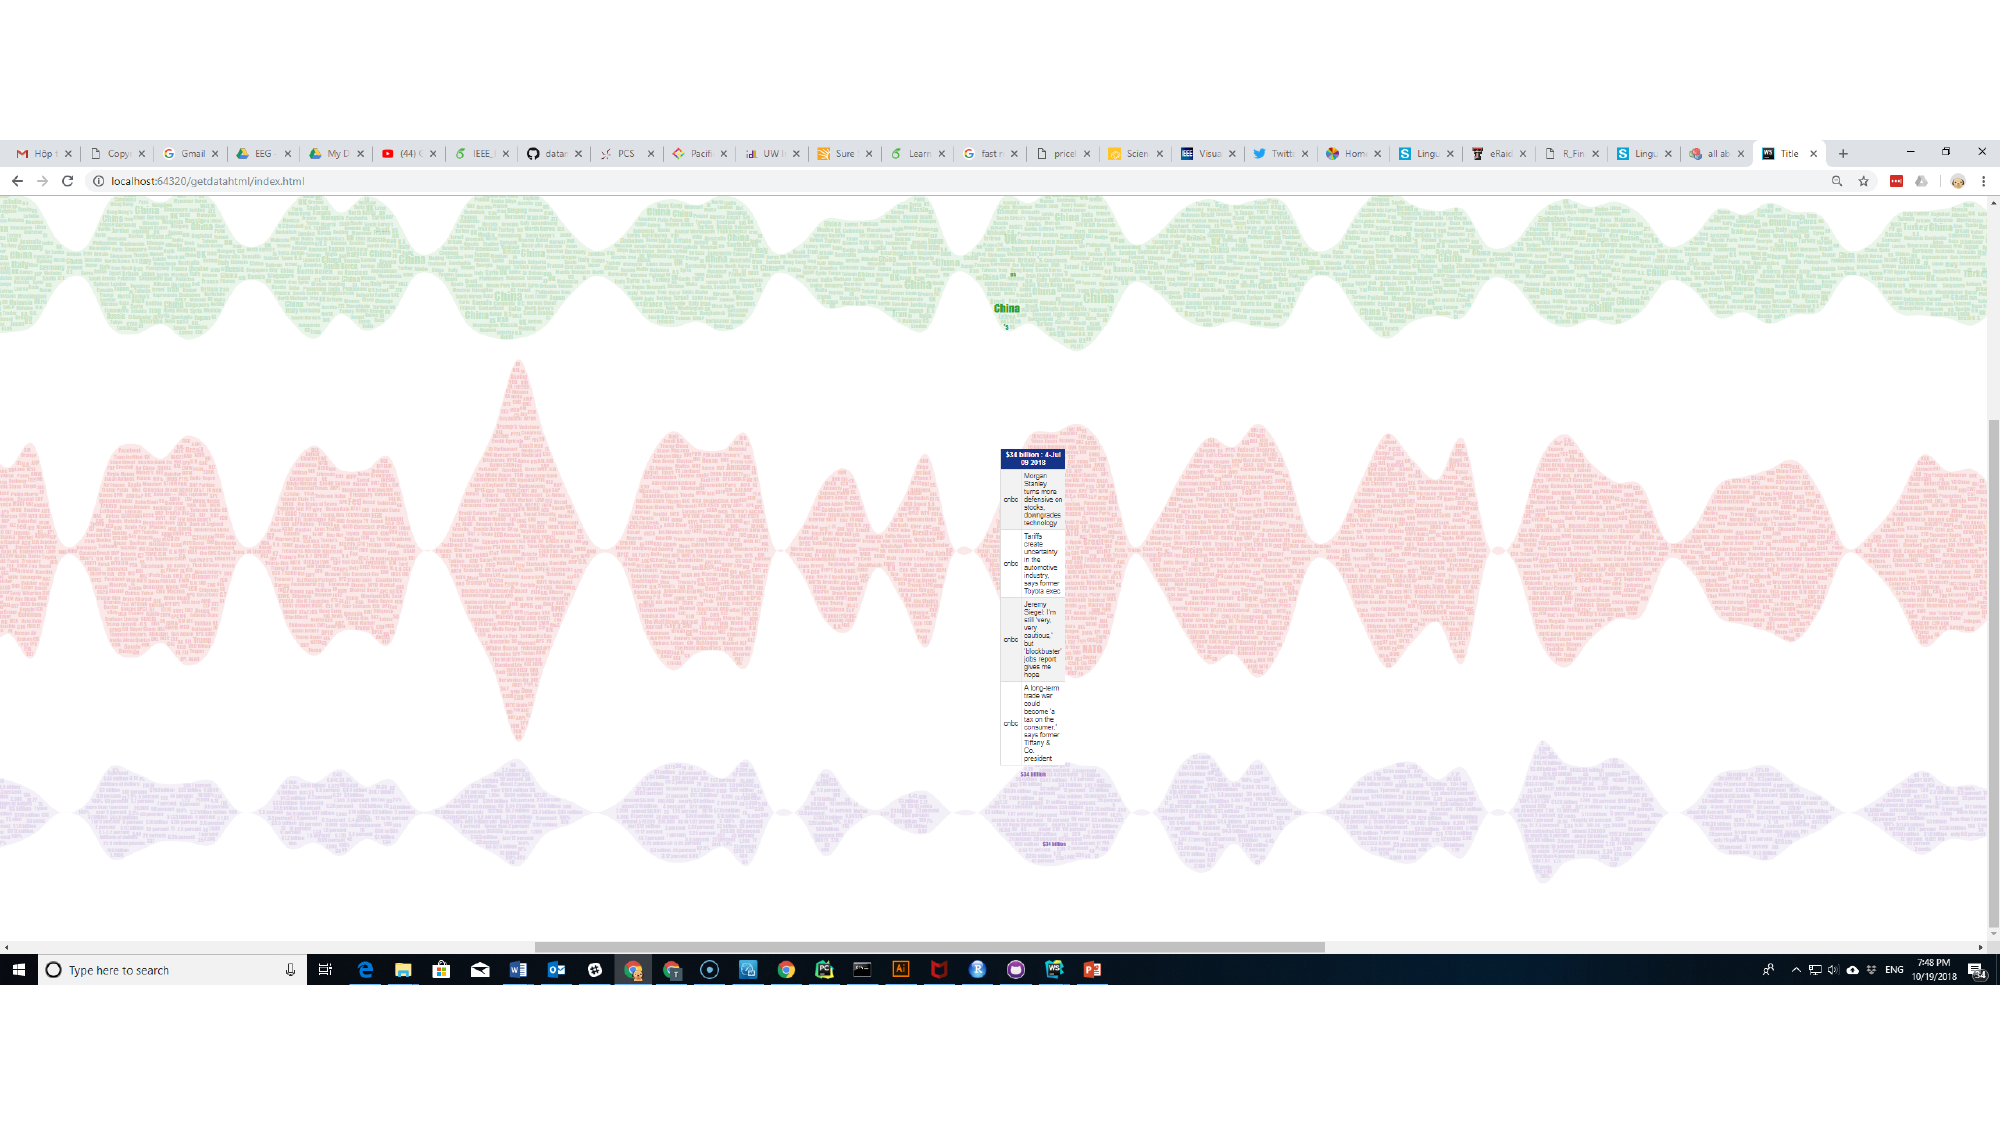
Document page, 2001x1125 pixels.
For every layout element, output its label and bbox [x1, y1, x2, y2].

picture [0, 140, 2000, 985]
